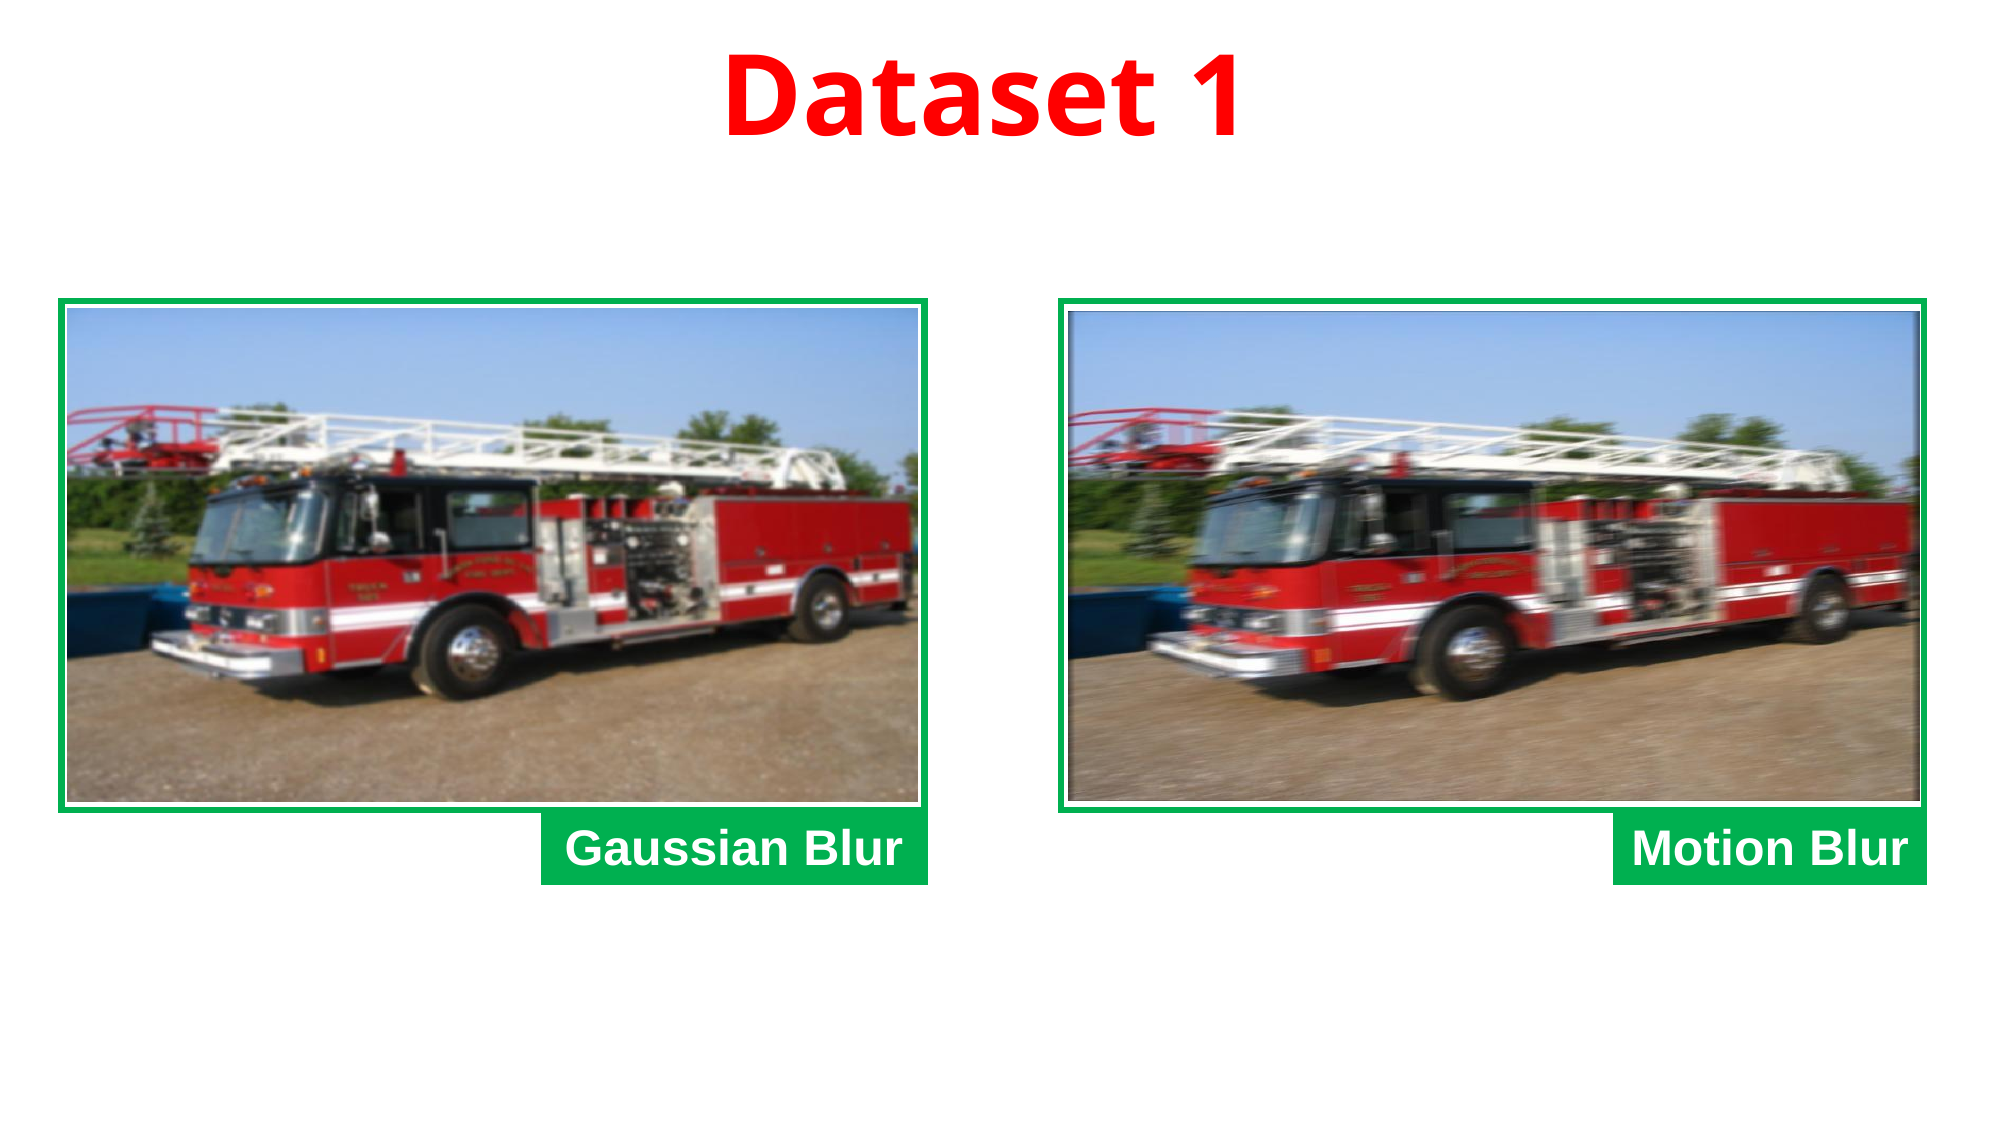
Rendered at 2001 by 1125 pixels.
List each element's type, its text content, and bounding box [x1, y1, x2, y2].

text_box [61, 301, 925, 810]
text_box [61, 803, 543, 811]
text_box Dataset 1 [668, 15, 1304, 167]
picture [66, 308, 919, 802]
text_box [1061, 301, 1925, 811]
picture [1067, 311, 1920, 801]
text_box Gaussian Blur [543, 810, 925, 882]
text_box Motion Blur [1616, 810, 1925, 882]
